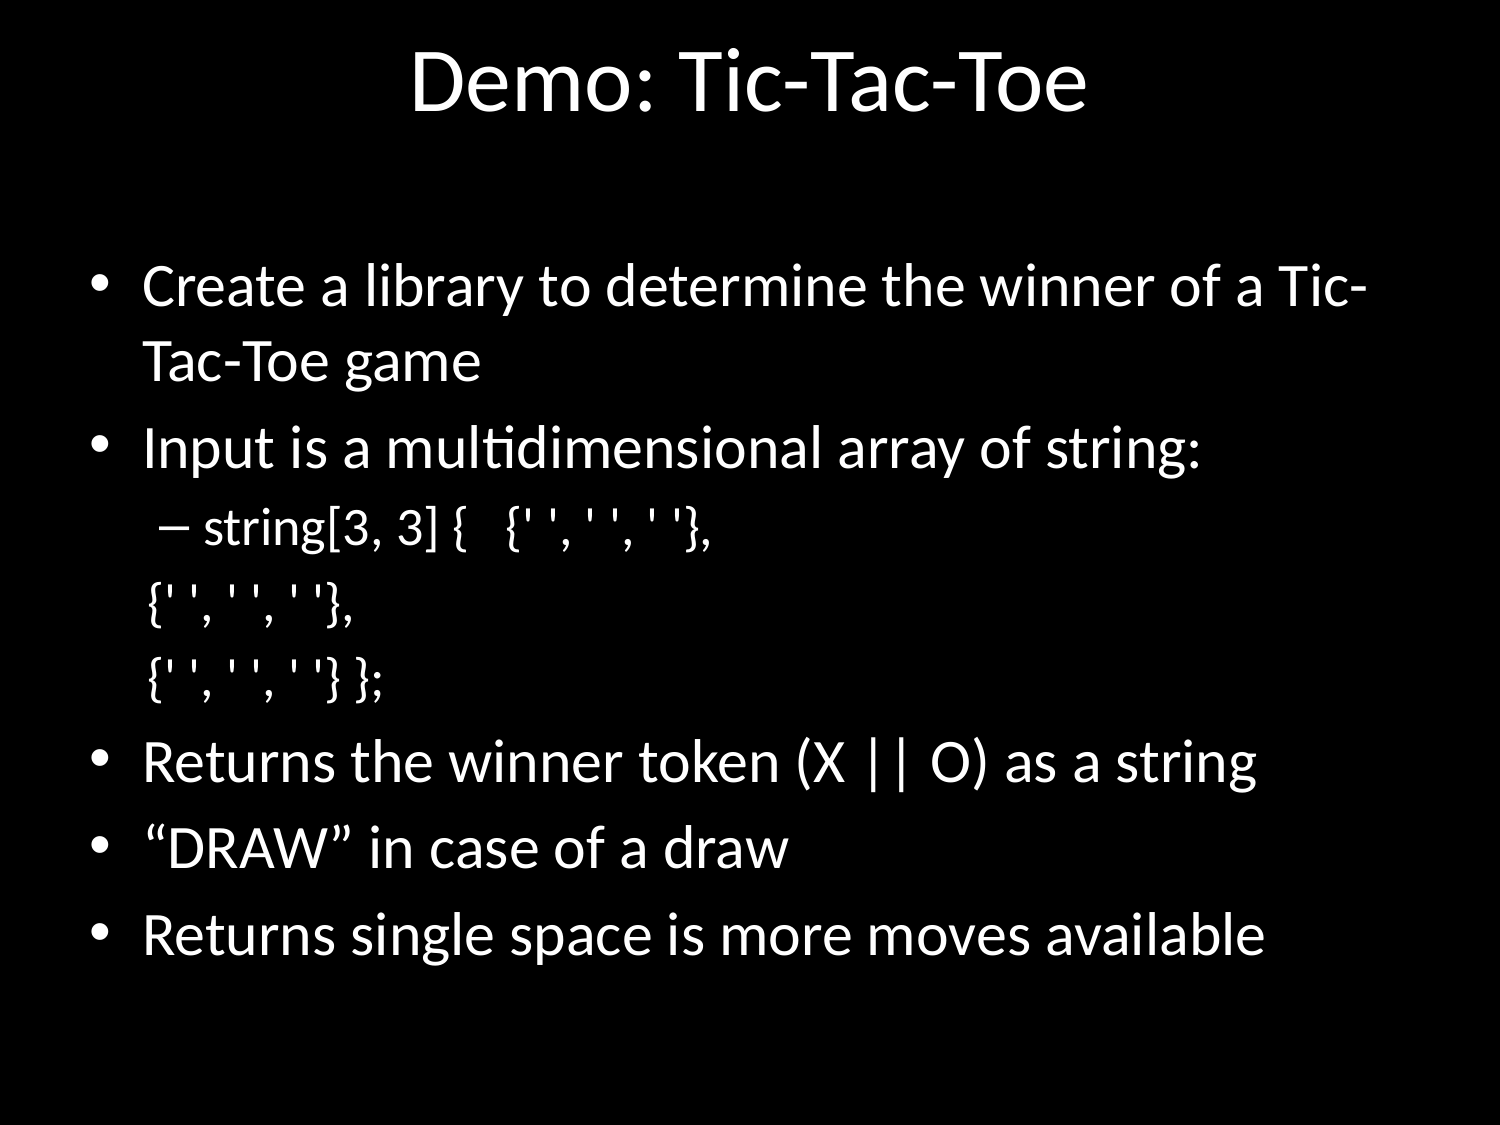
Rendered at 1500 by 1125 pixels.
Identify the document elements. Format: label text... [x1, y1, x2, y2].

text_box Create a library to determine the winner of a Tic-Tac-Toe game Input is a multidimensional array of string: string[3, 3] { {' ', ' ', ' '}, {' ', ' ', ' '}, {' ', ' ', ' '} }; Returns the winner token (X || O) as a string “DRAW” in case of a draw Returns single space is more moves available [74, 237, 1425, 980]
text_box Demo: Tic-Tac-Toe [74, 12, 1425, 200]
